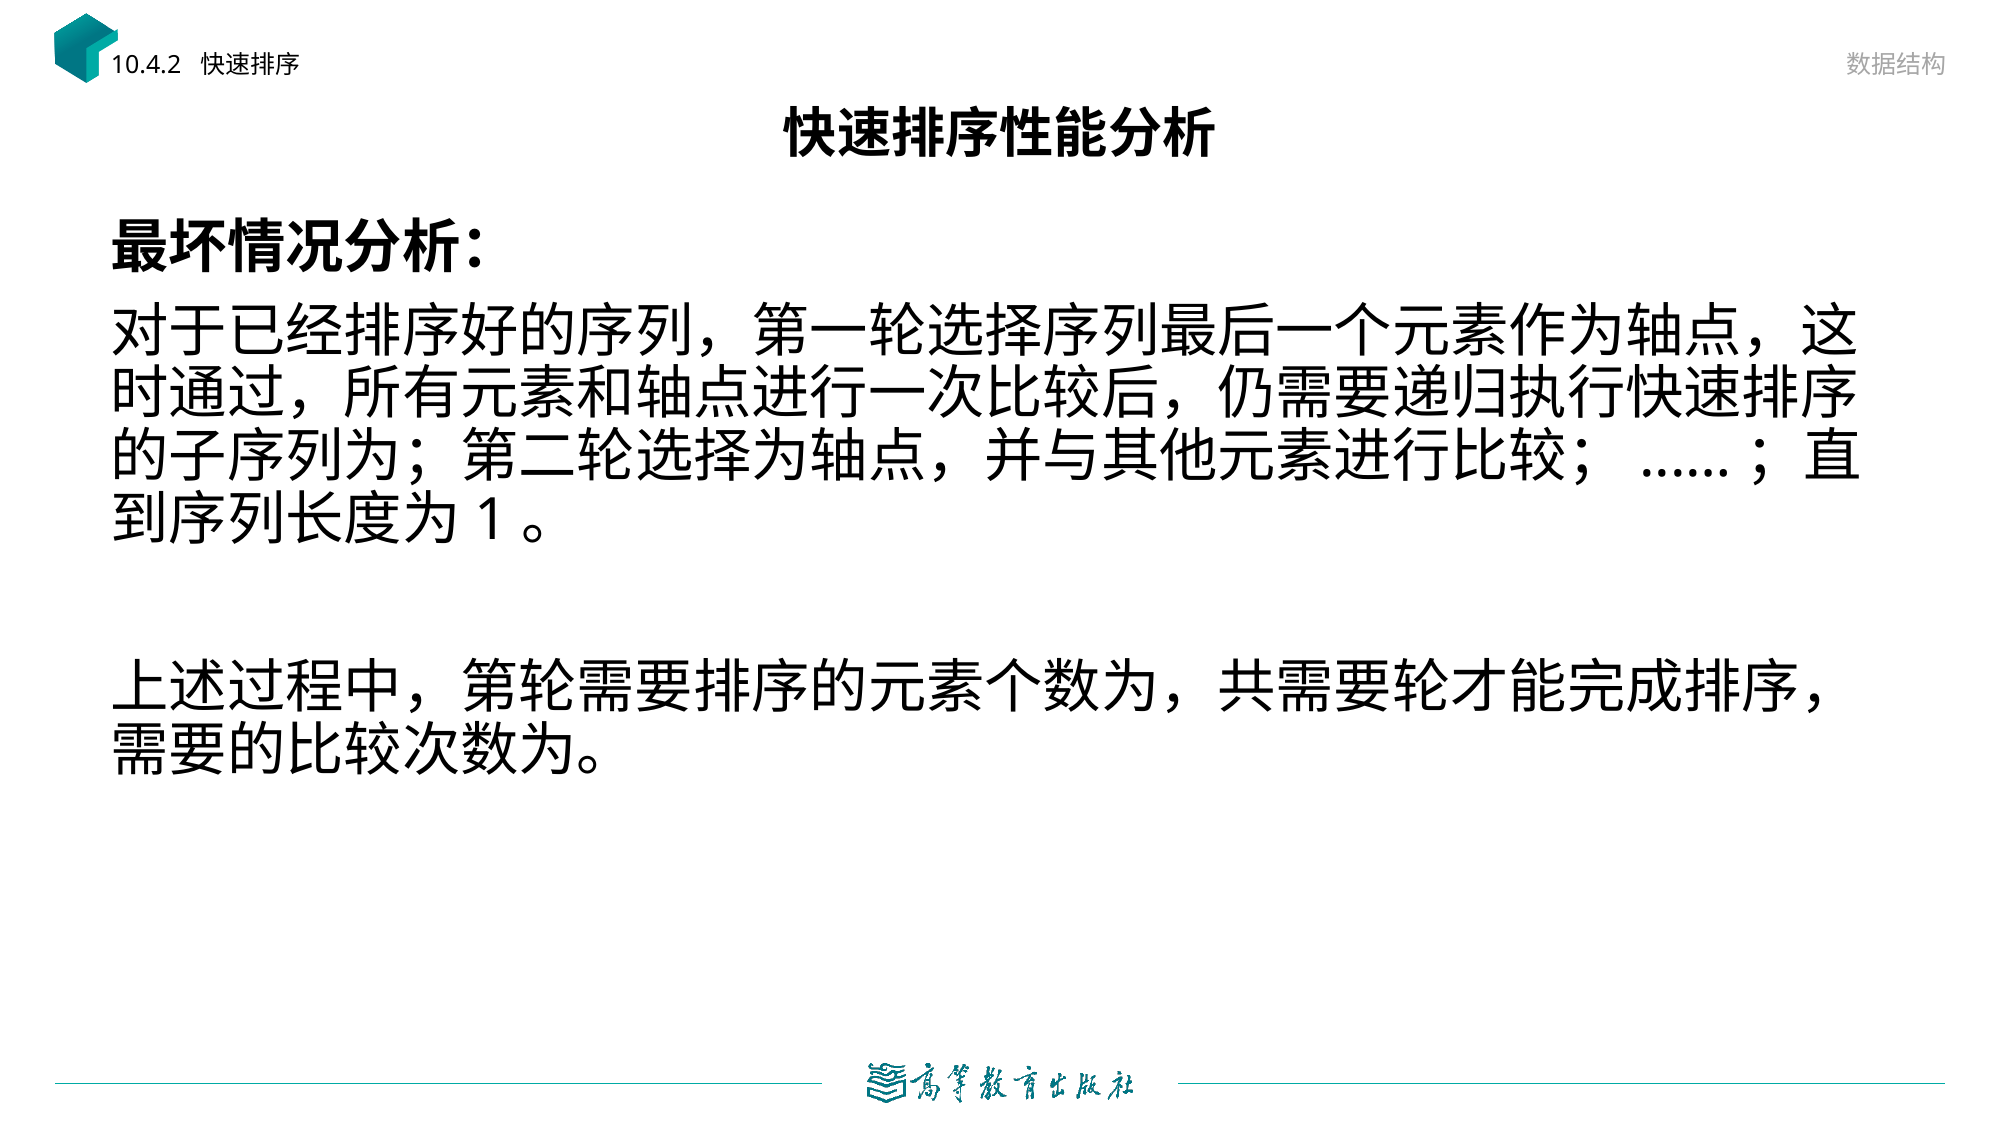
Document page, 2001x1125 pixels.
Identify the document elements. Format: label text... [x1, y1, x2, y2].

list 数据结构 [1115, 32, 1962, 86]
subtitle 10.4.2 快速排序 [95, 44, 894, 99]
picture [867, 1063, 1133, 1103]
title 快速排序性能分析 [137, 92, 1863, 178]
